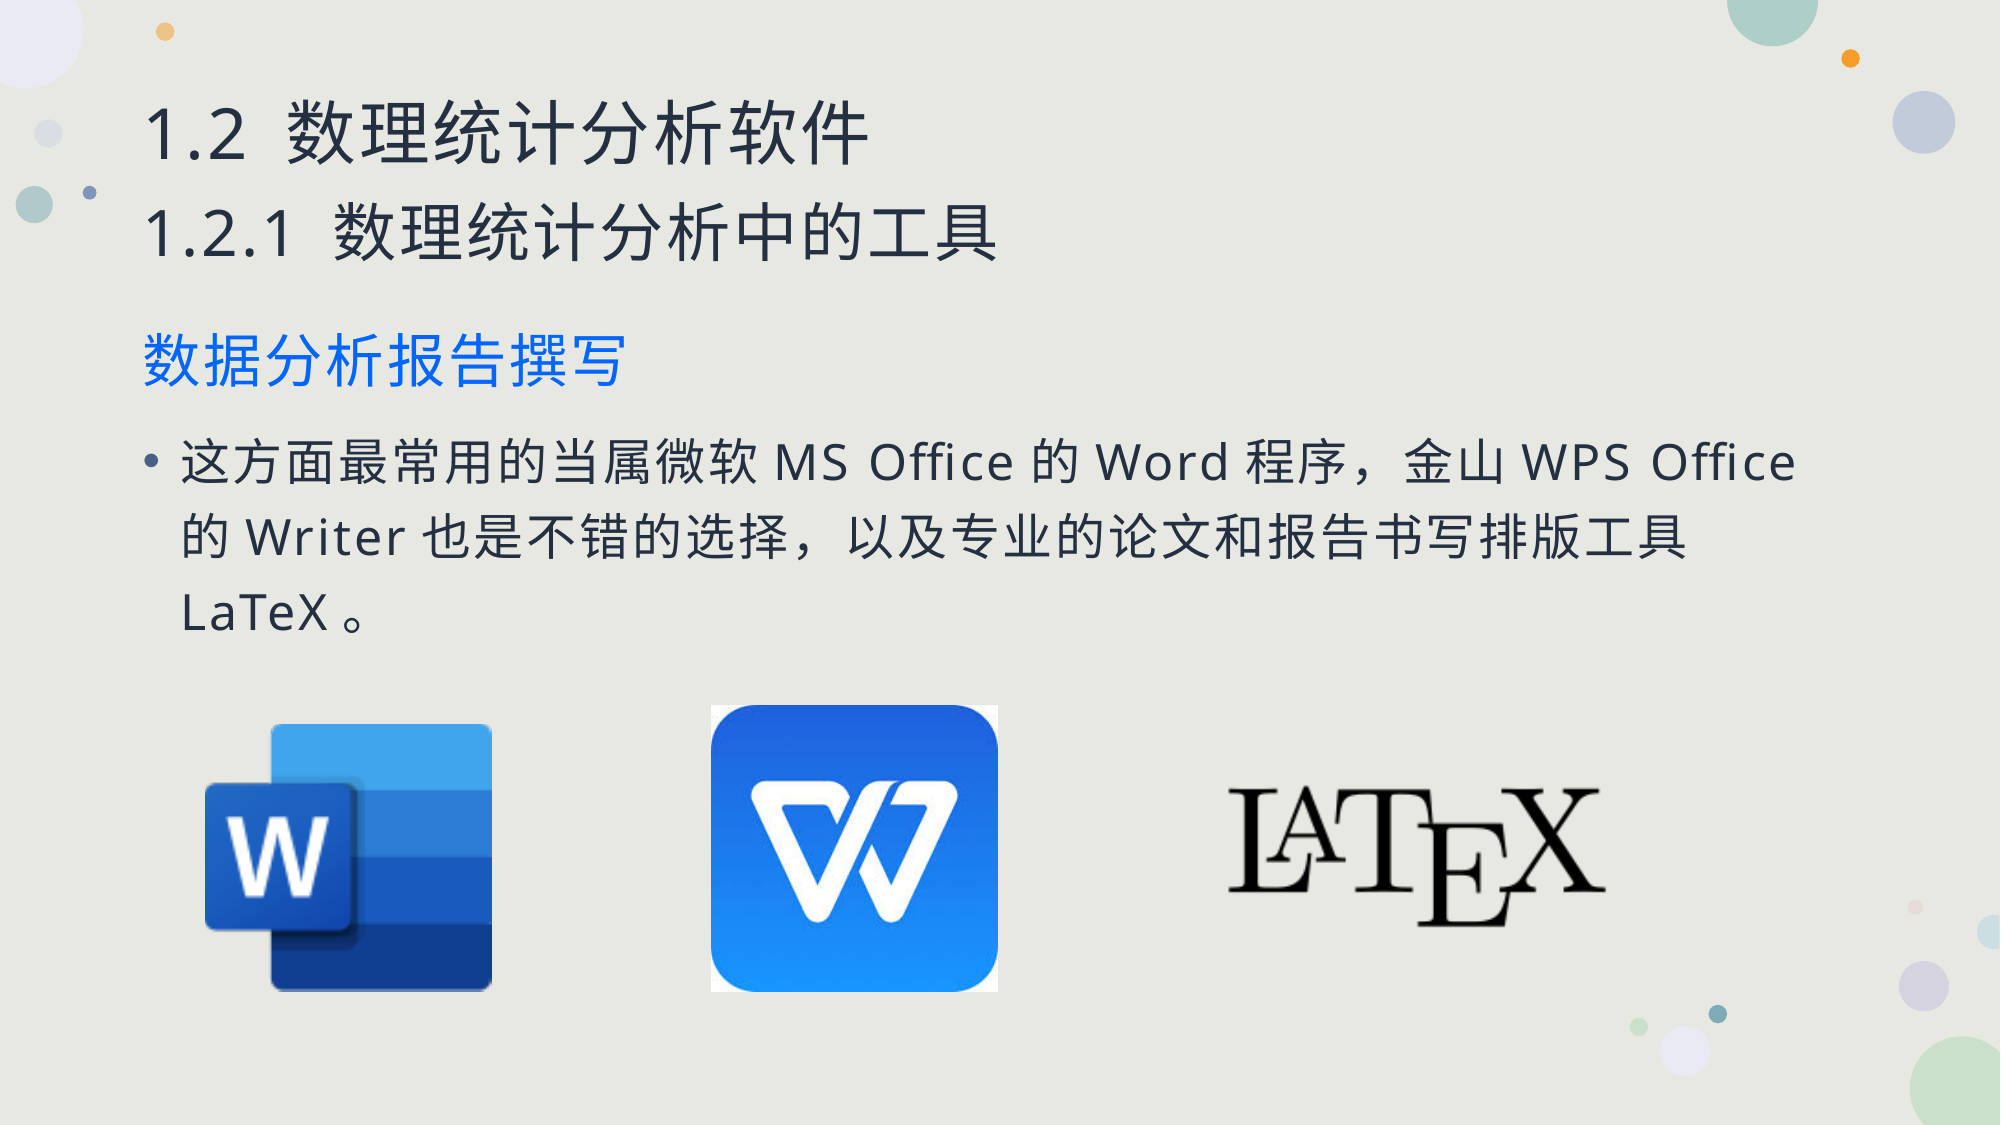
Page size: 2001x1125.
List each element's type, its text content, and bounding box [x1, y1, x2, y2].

picture [205, 724, 492, 992]
picture [1216, 773, 1619, 942]
picture [711, 705, 998, 992]
title 1.2 数理统计分析软件 1.2.1 数理统计分析中的工具 [127, 59, 1877, 278]
list 数据分析报告撰写 这方面最常用的当属微软MS Office的Word程序，金山WPS Office的Writer也是不错的选择，以及专业的论文和报告书写排版工具LaTeX。 [127, 299, 1877, 1014]
